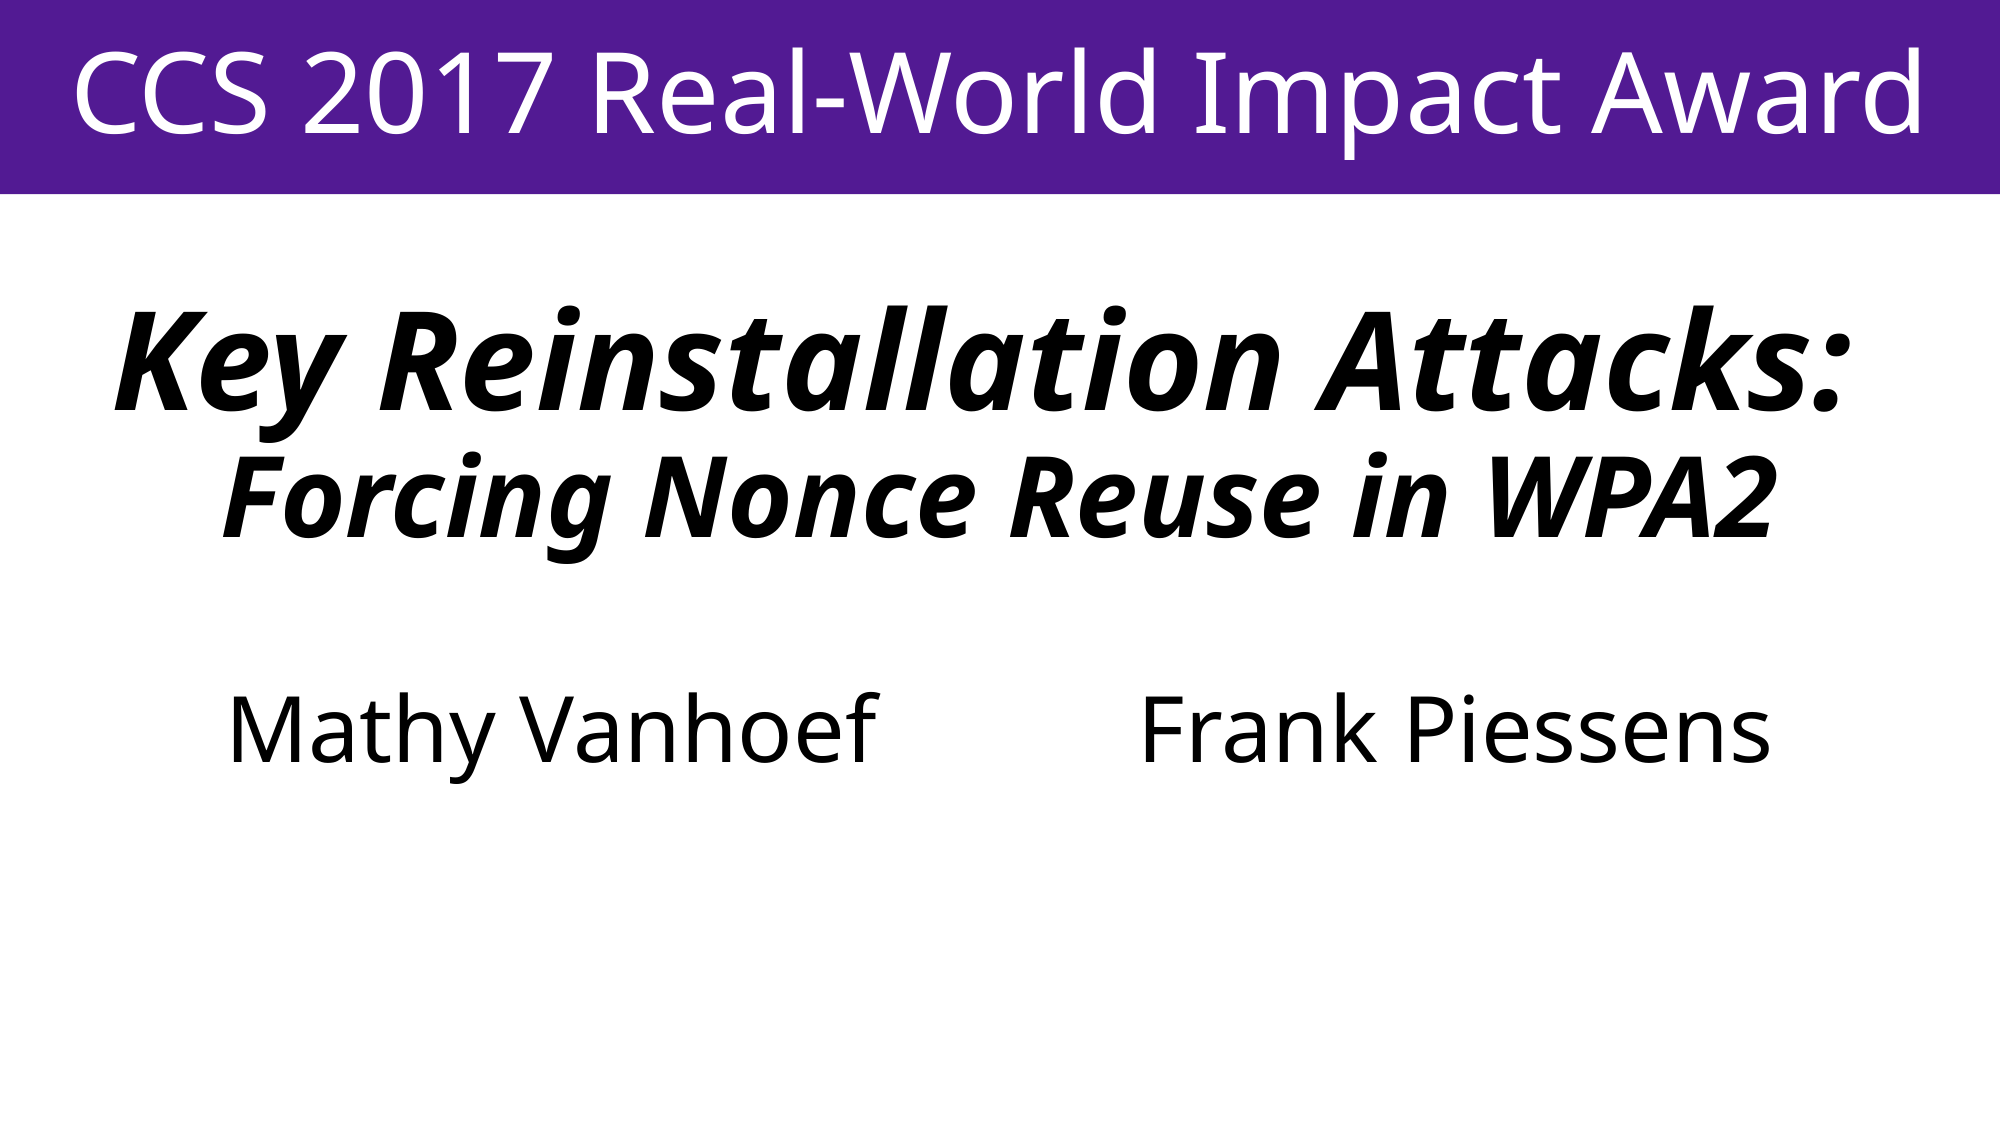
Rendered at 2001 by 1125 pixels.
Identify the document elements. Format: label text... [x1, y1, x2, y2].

text_box Key Reinstallation Attacks: Forcing Nonce Reuse in WPA2 [0, 220, 2000, 633]
text_box [53, 659, 1135, 1028]
text_box CCS 2017 Real-World Impact Award [0, 0, 2000, 195]
text_box Mathy Vanhoef Frank Piessens [210, 663, 1790, 789]
